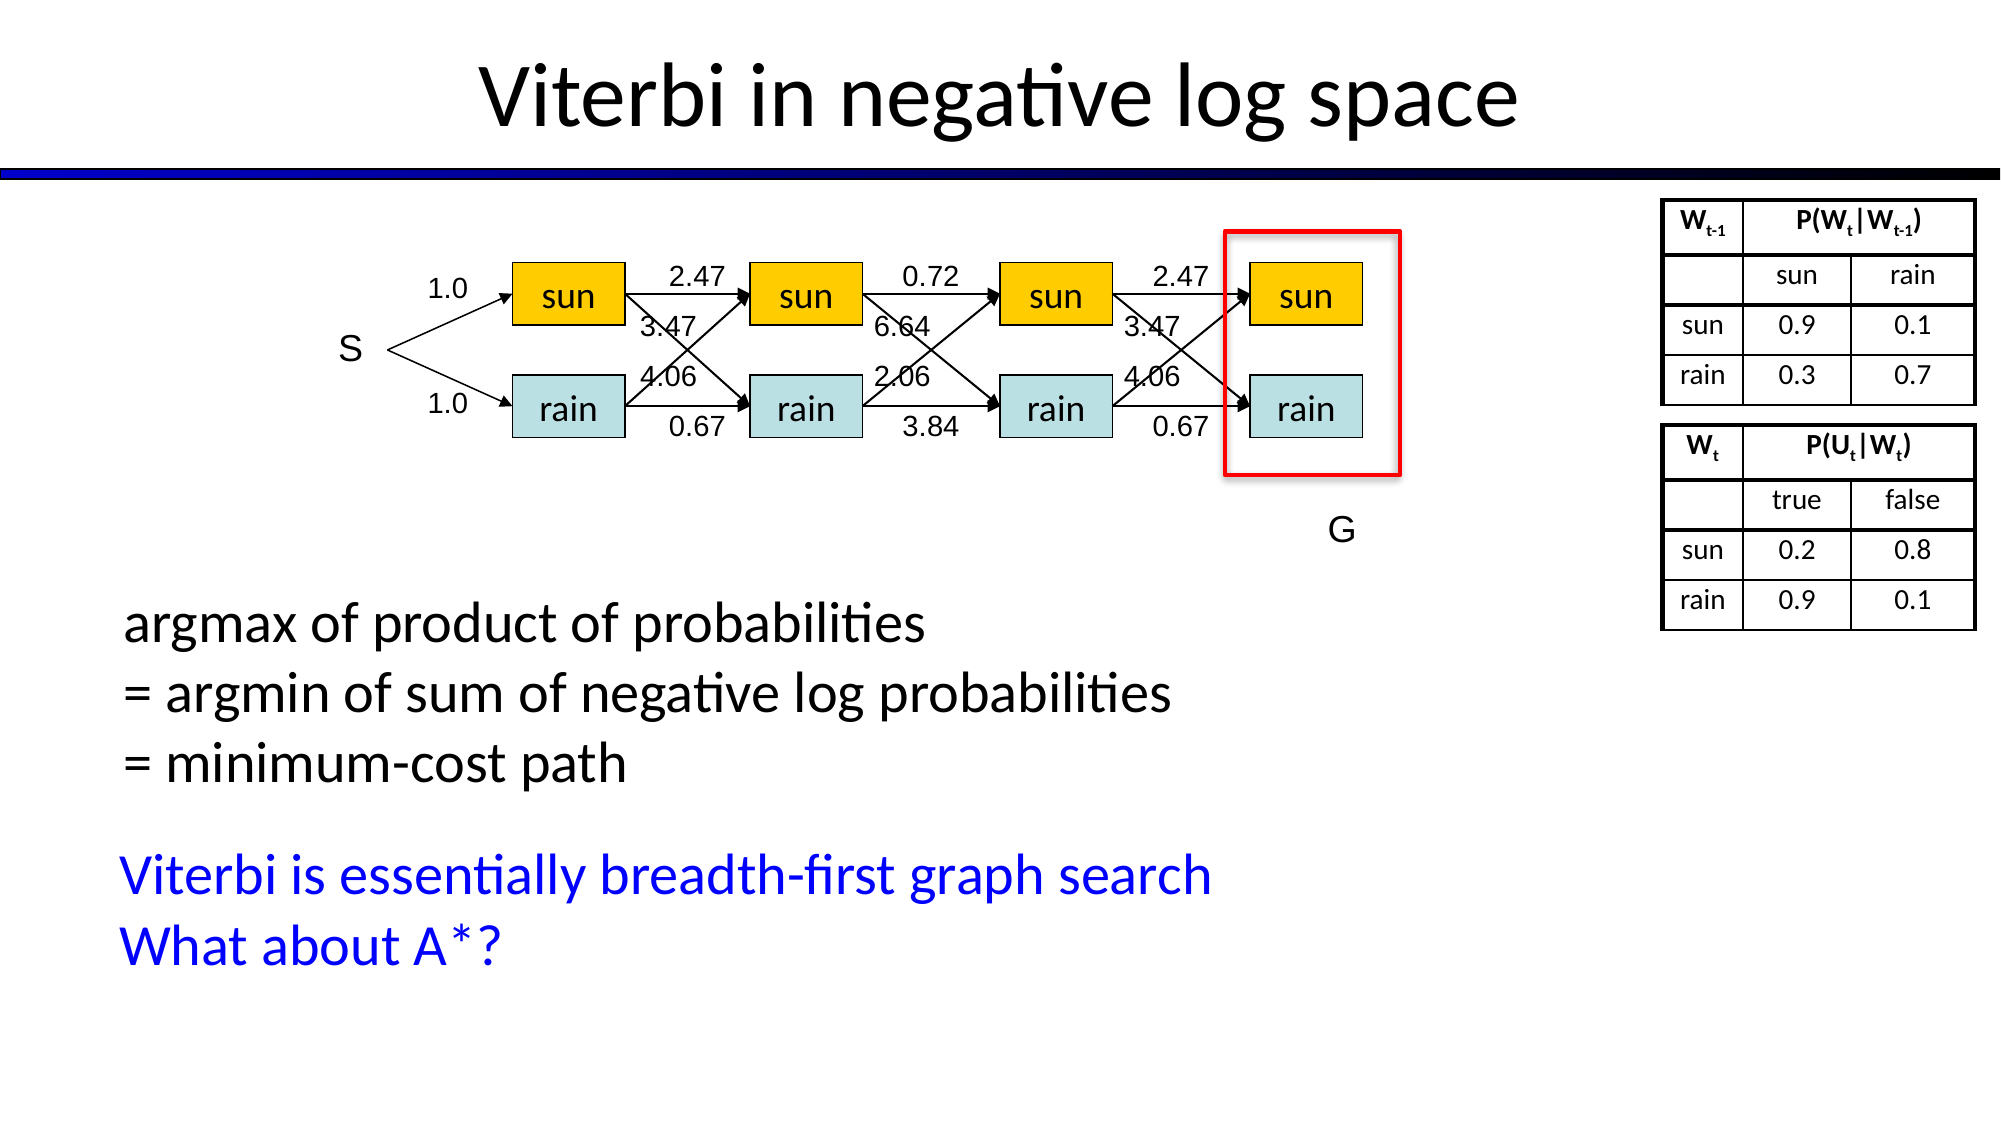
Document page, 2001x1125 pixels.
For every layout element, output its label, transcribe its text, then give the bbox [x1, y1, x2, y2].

table_cell 0.7 [1852, 356, 1973, 404]
table_cell [1665, 257, 1742, 303]
table_cell 0.8 [1852, 532, 1973, 579]
table_cell rain [1665, 581, 1742, 629]
table_cell 0.3 [1744, 356, 1850, 404]
table_cell sun [1744, 257, 1850, 303]
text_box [387, 262, 407, 438]
title Viterbi in negative log space [0, 0, 2000, 184]
table_cell sun [1665, 307, 1742, 354]
table_cell [1665, 482, 1742, 528]
text_box argmax of product of probabilities = argmin of sum of negative log probabilities = minimum-cost path [108, 577, 1367, 802]
table_header Wt-1 [1665, 202, 1742, 253]
table_cell 0.1 [1852, 307, 1973, 354]
table_cell 0.2 [1744, 532, 1850, 579]
table_cell 0.1 [1852, 581, 1973, 629]
table_header P(Ut|Wt) [1744, 427, 1973, 478]
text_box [1229, 262, 1363, 438]
table_cell false [1852, 482, 1973, 528]
table_header Wt [1665, 427, 1742, 478]
table_cell 0.9 [1744, 307, 1850, 354]
text_box Viterbi is essentially breadth-first graph search What about A*? [104, 829, 1363, 985]
table_header P(Wt|Wt-1) [1744, 202, 1973, 253]
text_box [412, 249, 1226, 451]
table_cell true [1744, 482, 1850, 528]
table_cell sun [1665, 532, 1742, 579]
text_box S [323, 316, 379, 377]
table_cell rain [1665, 356, 1742, 404]
table_cell rain [1852, 257, 1973, 303]
table_cell 0.9 [1744, 581, 1850, 629]
text_box G [1312, 497, 1372, 558]
text_box [1224, 230, 1401, 476]
